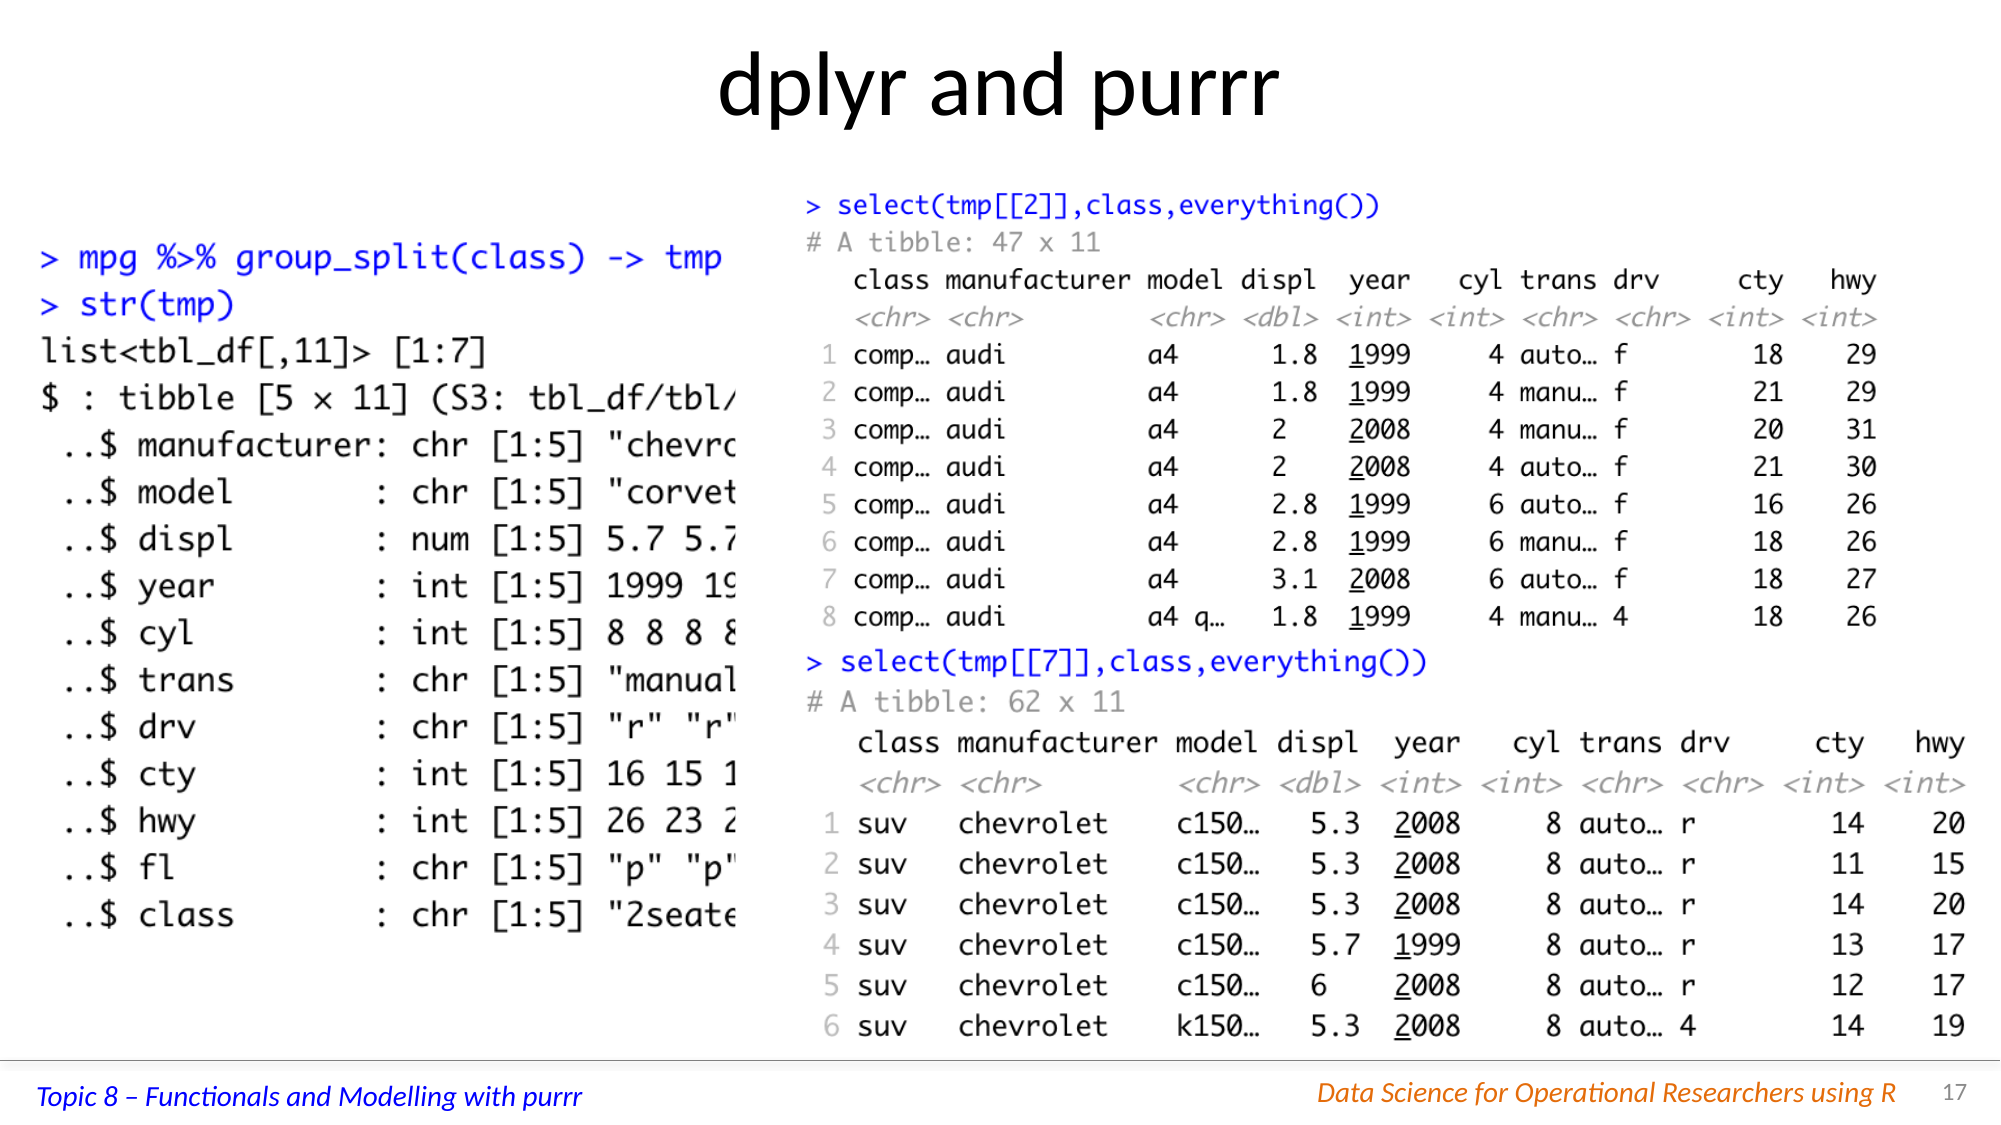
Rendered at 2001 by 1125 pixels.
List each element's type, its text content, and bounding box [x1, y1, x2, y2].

slide_number 17 [1899, 1060, 1983, 1120]
picture [33, 232, 736, 942]
picture [800, 642, 2000, 1046]
title dplyr and purrr [99, 0, 1900, 173]
picture [800, 187, 1915, 633]
